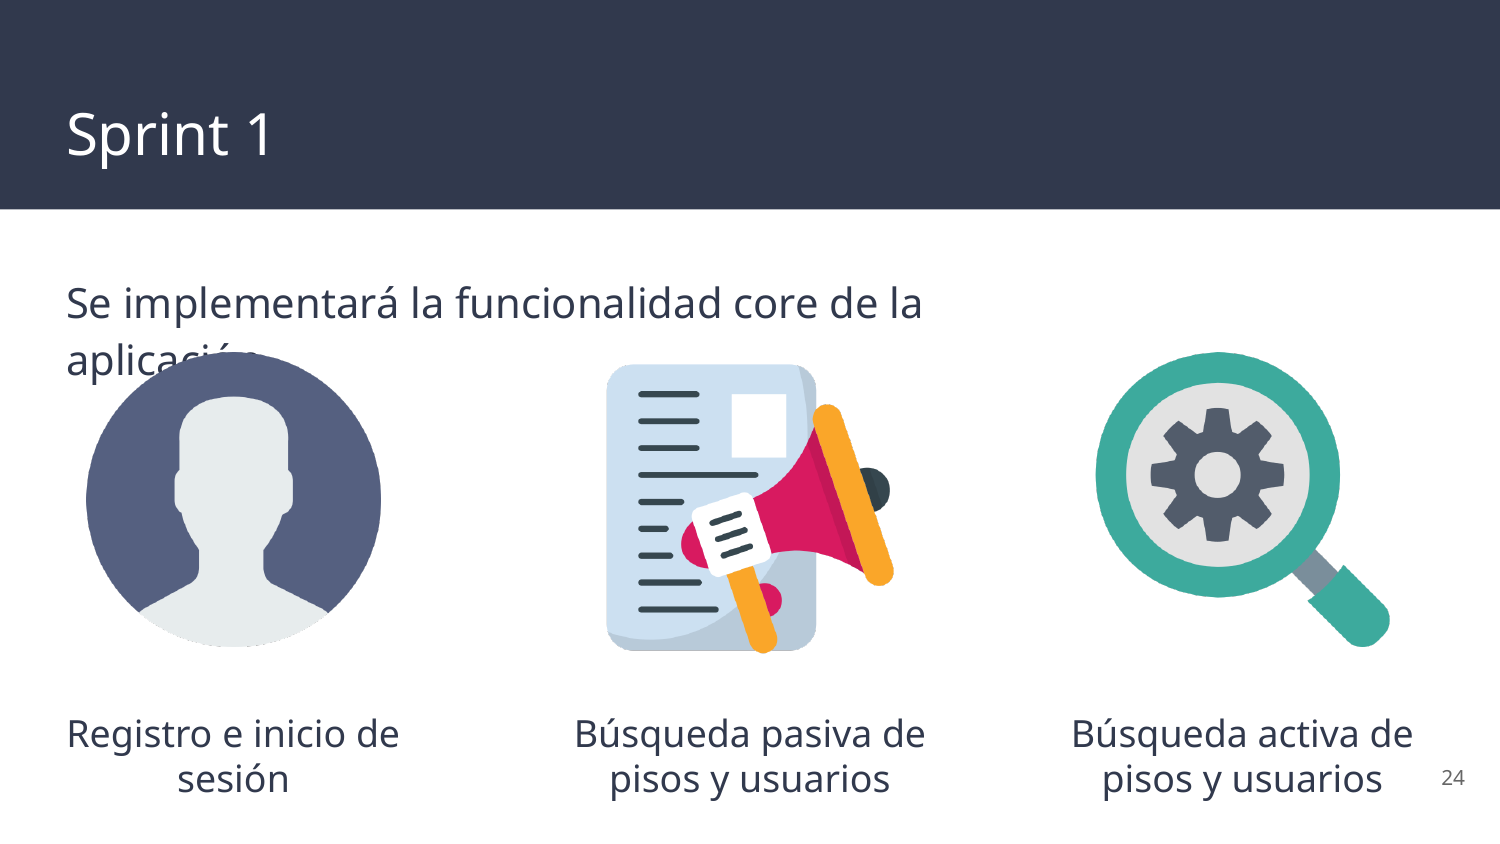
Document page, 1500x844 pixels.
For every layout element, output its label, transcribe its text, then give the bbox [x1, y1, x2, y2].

text_box Búsqueda pasiva de pisos y usuarios [558, 695, 942, 816]
picture [86, 351, 382, 648]
slide_number ‹#› [1434, 746, 1480, 812]
picture [1094, 351, 1391, 648]
text_box Se implementará la funcionalidad core de la aplicación [51, 254, 1117, 400]
title Sprint 1 [51, 82, 1449, 185]
picture [602, 360, 898, 657]
text_box Búsqueda activa de pisos y usuarios [1051, 695, 1434, 816]
text_box Registro e inicio de sesión [42, 695, 426, 816]
